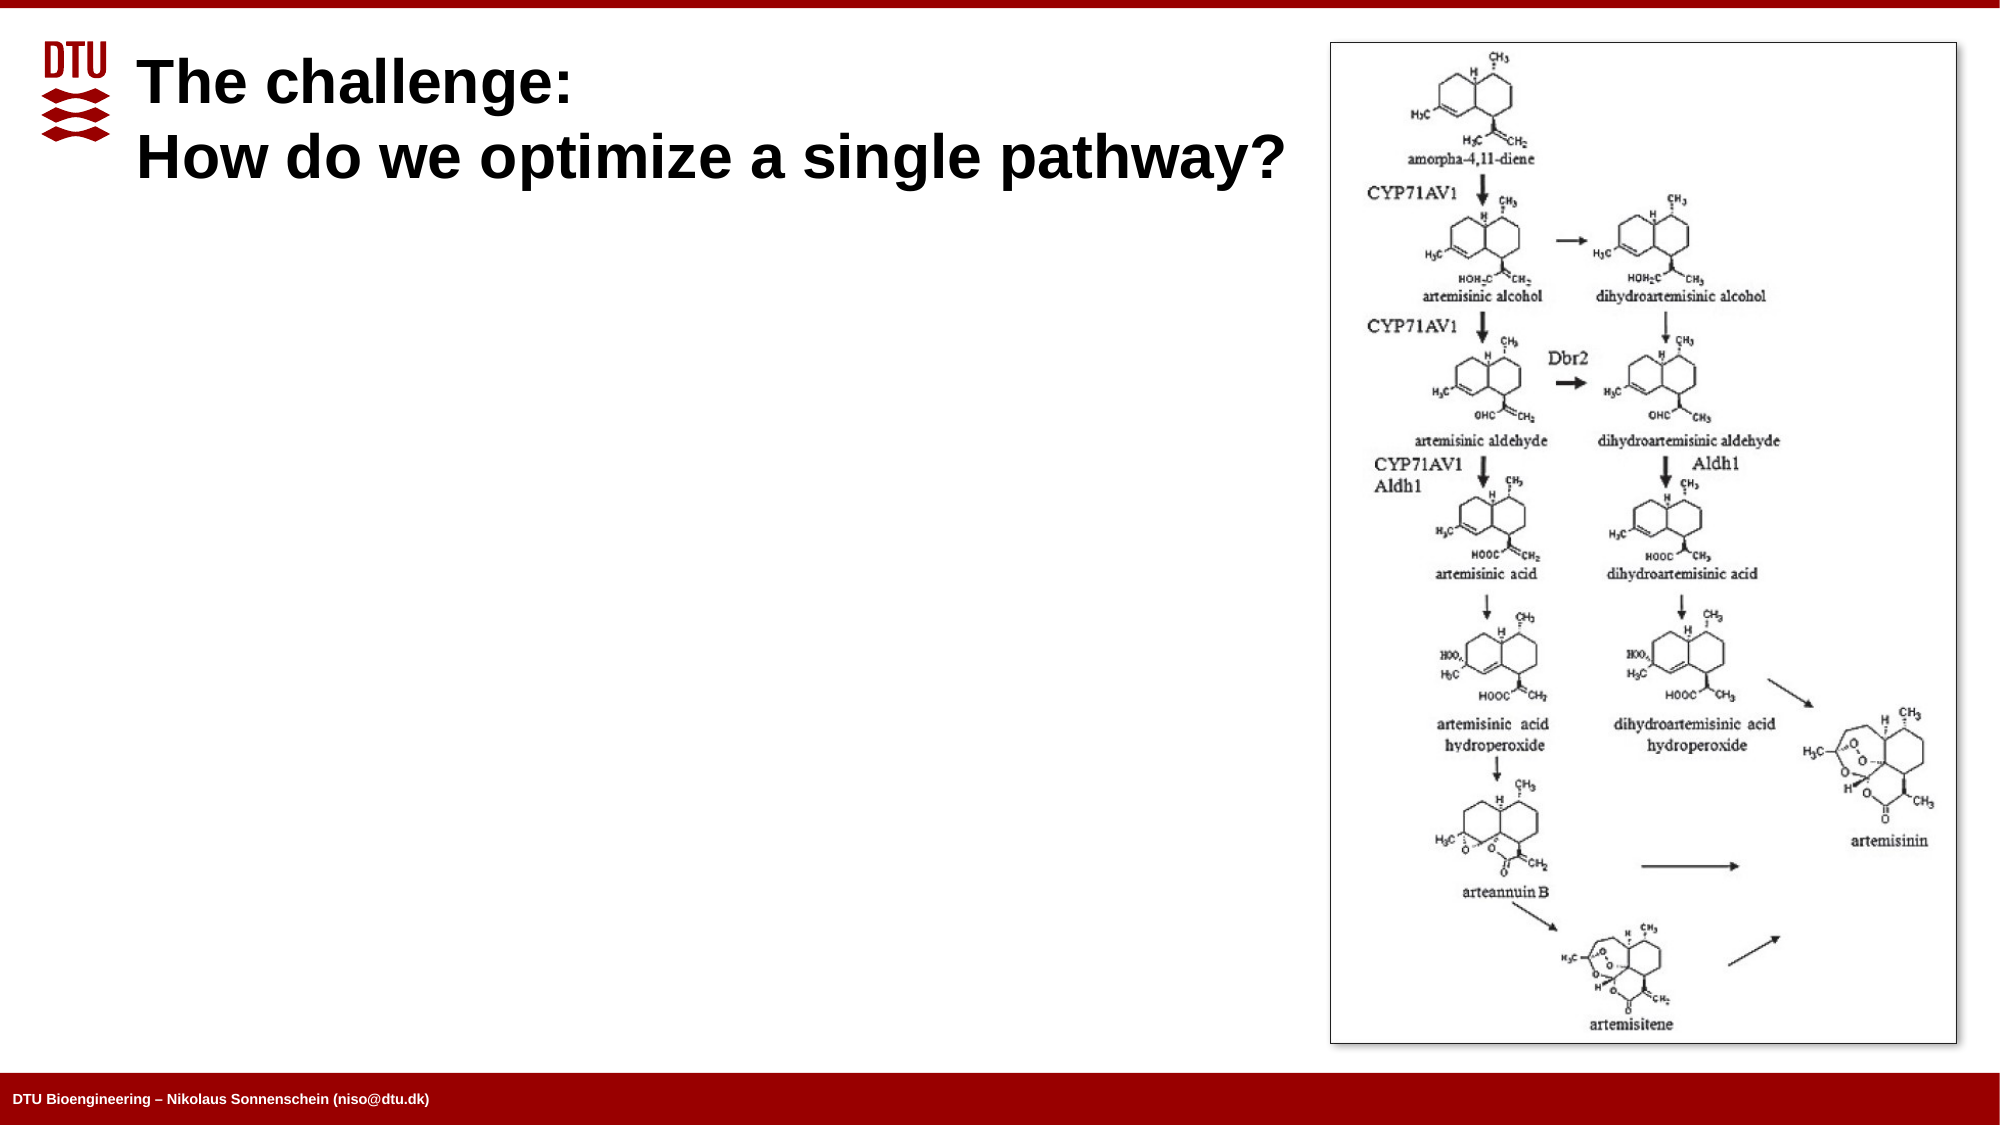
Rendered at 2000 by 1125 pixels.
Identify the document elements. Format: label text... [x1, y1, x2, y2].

title The challenge: How do we optimize a single pathway? [136, 41, 1329, 201]
picture [1330, 41, 1957, 1045]
